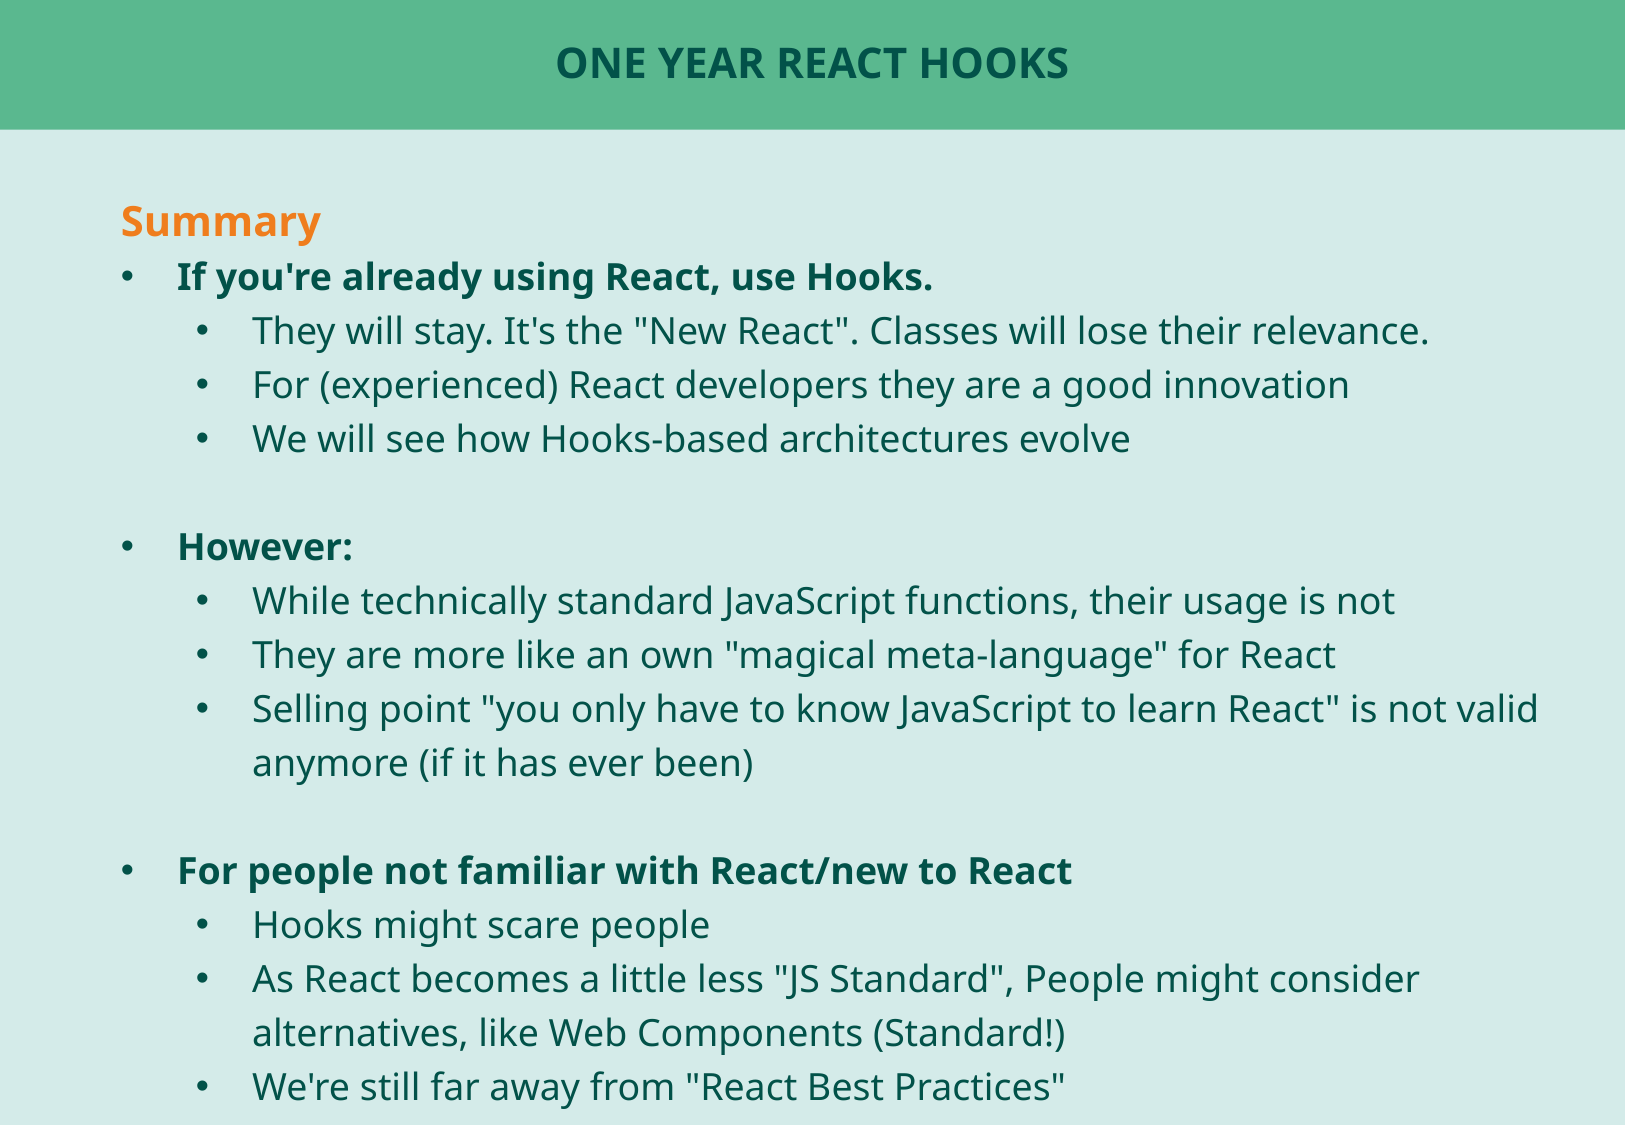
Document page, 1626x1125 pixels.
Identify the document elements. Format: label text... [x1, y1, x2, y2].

title One Year React Hooks [0, 0, 1625, 130]
text_box Summary If you're already using React, use Hooks. They will stay. It's the "New React". Classes will lose their relevance. For (experienced) React developers they are a good innovation We will see how Hooks-based architectures evolve However: While technically standard JavaScript functions, their usage is not They are more like an own "magical meta-language" for React Selling point "you only have to know JavaScript to learn React" is not valid anymore (if it has ever been) For people not familiar with React/new to React Hooks might scare people As React becomes a little less "JS Standard", People might consider alternatives, like Web Components (Standard!) We're still far away from "React Best Practices" [106, 176, 1614, 1125]
